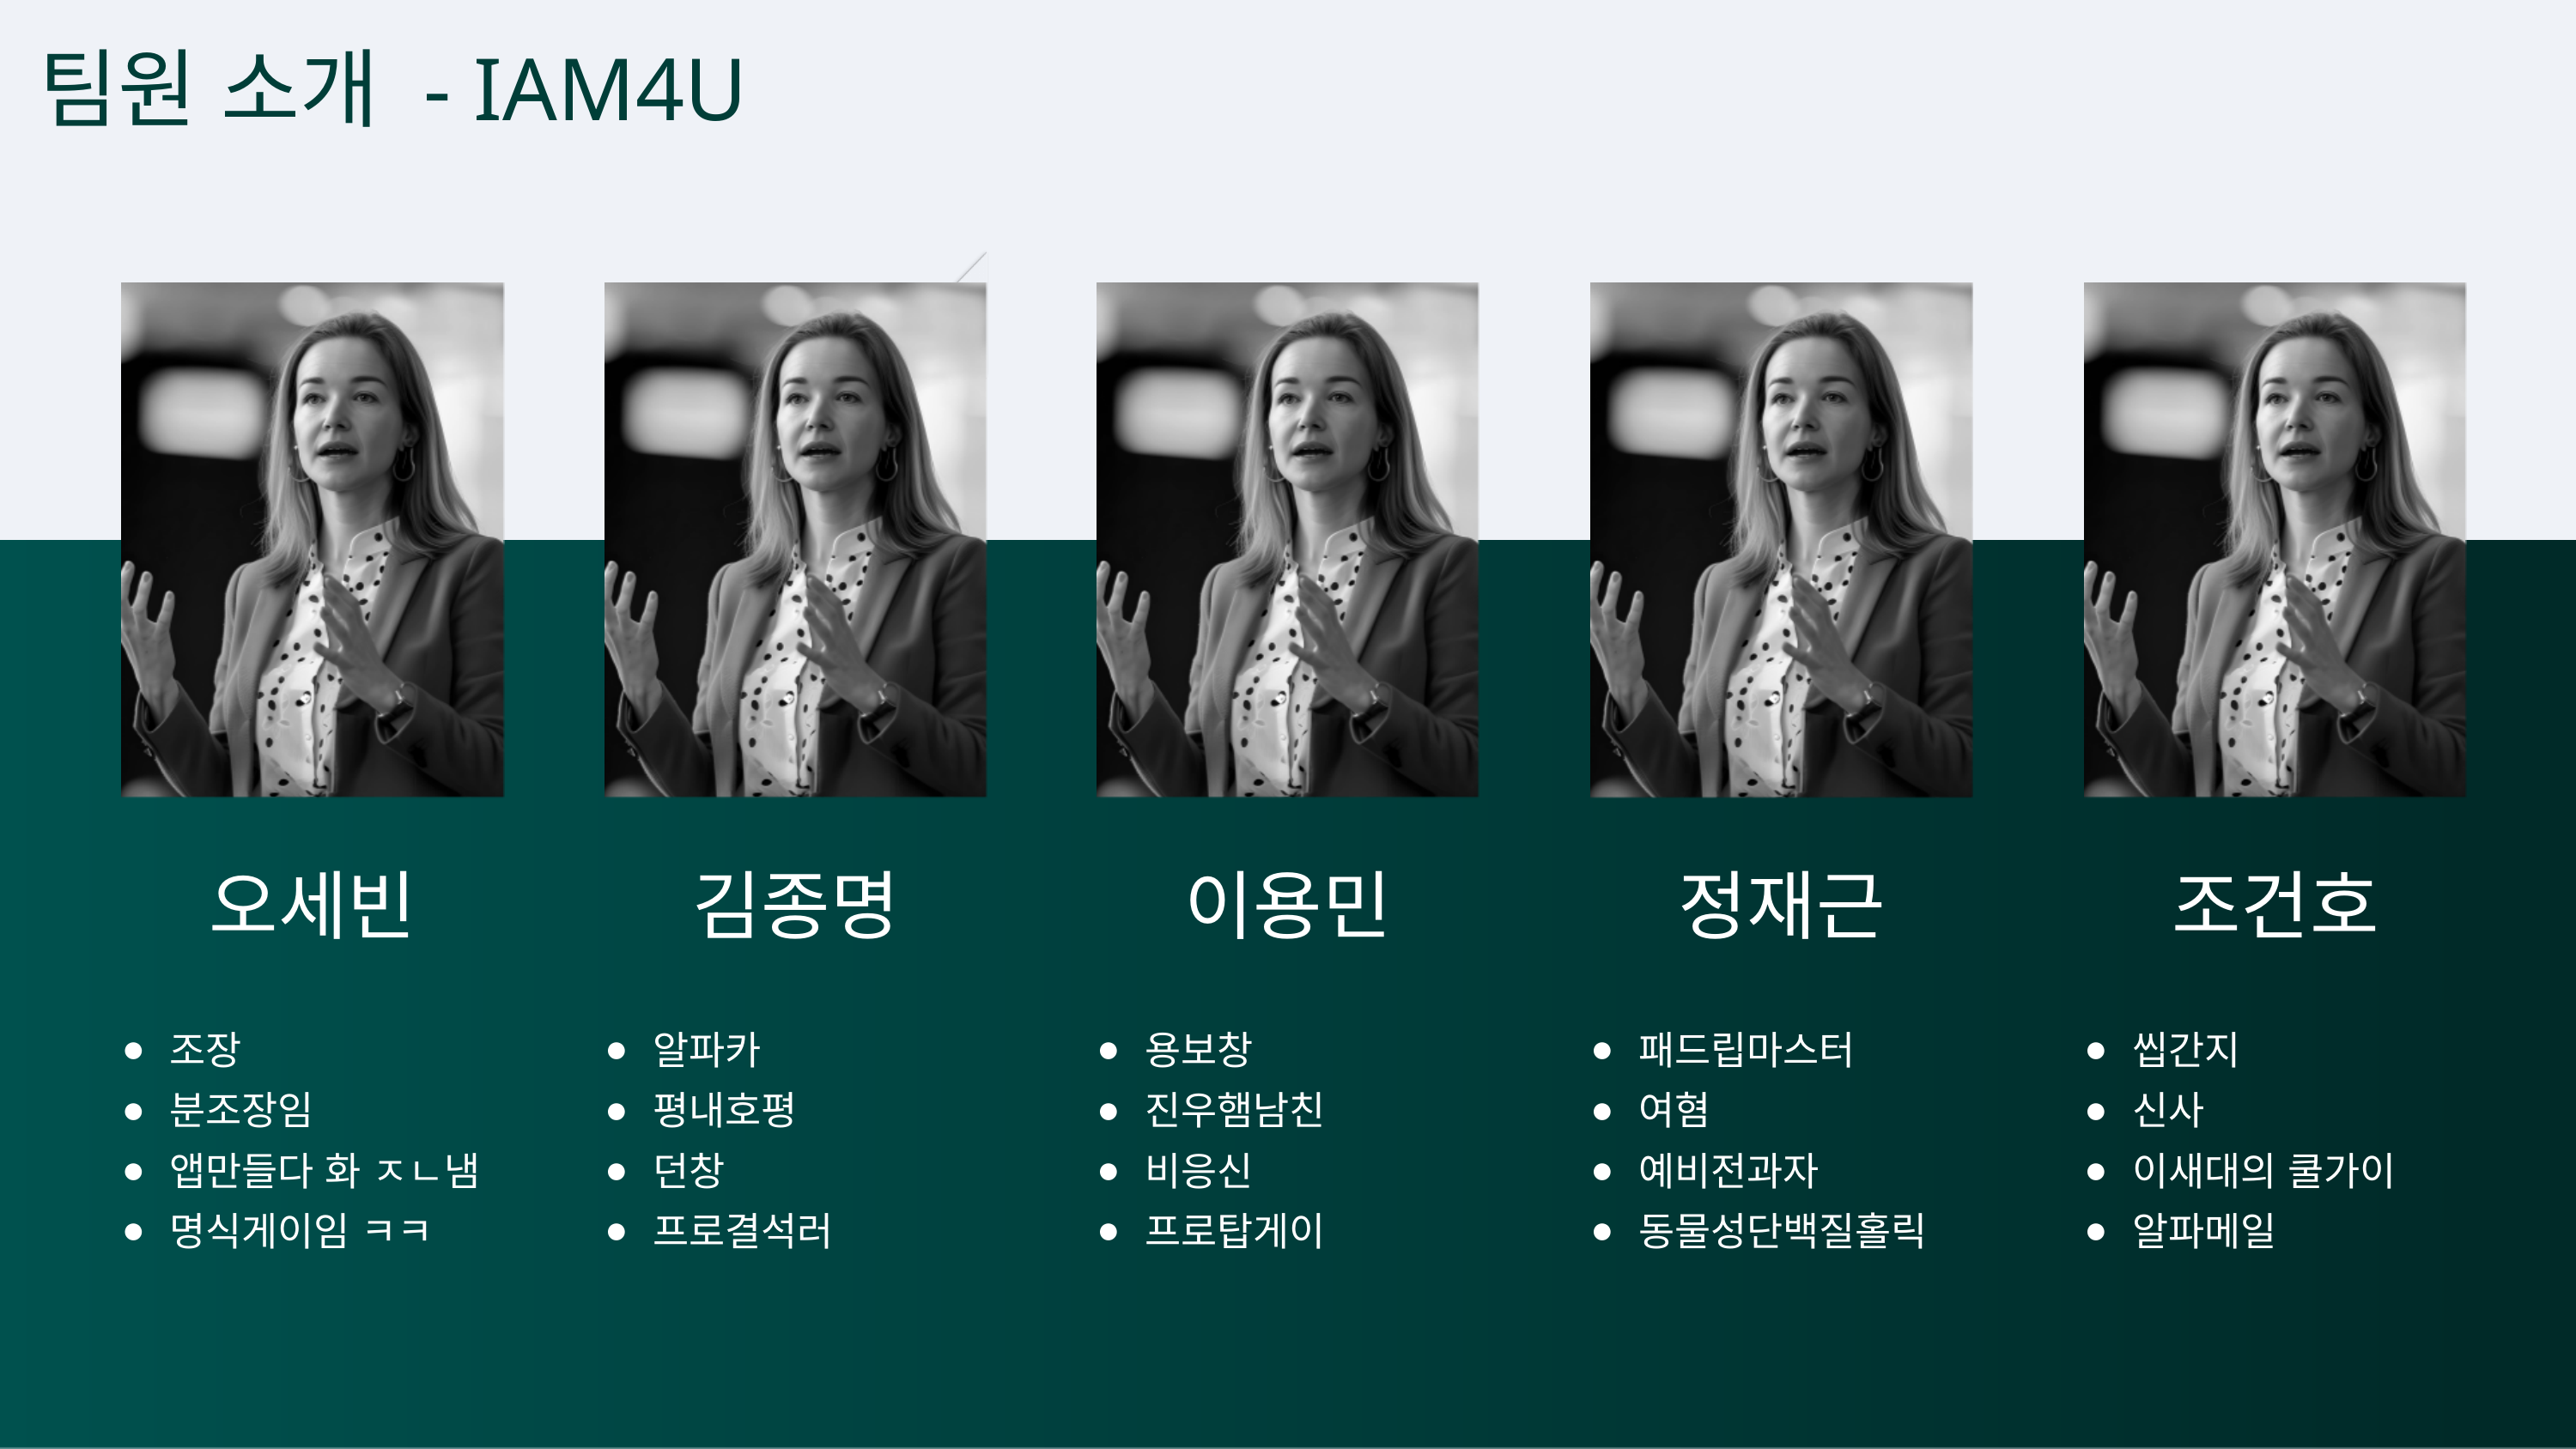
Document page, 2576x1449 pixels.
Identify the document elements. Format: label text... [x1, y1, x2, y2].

picture [0, 252, 2576, 1449]
text_box 팀원 소개 - IAM4U [39, 25, 909, 145]
